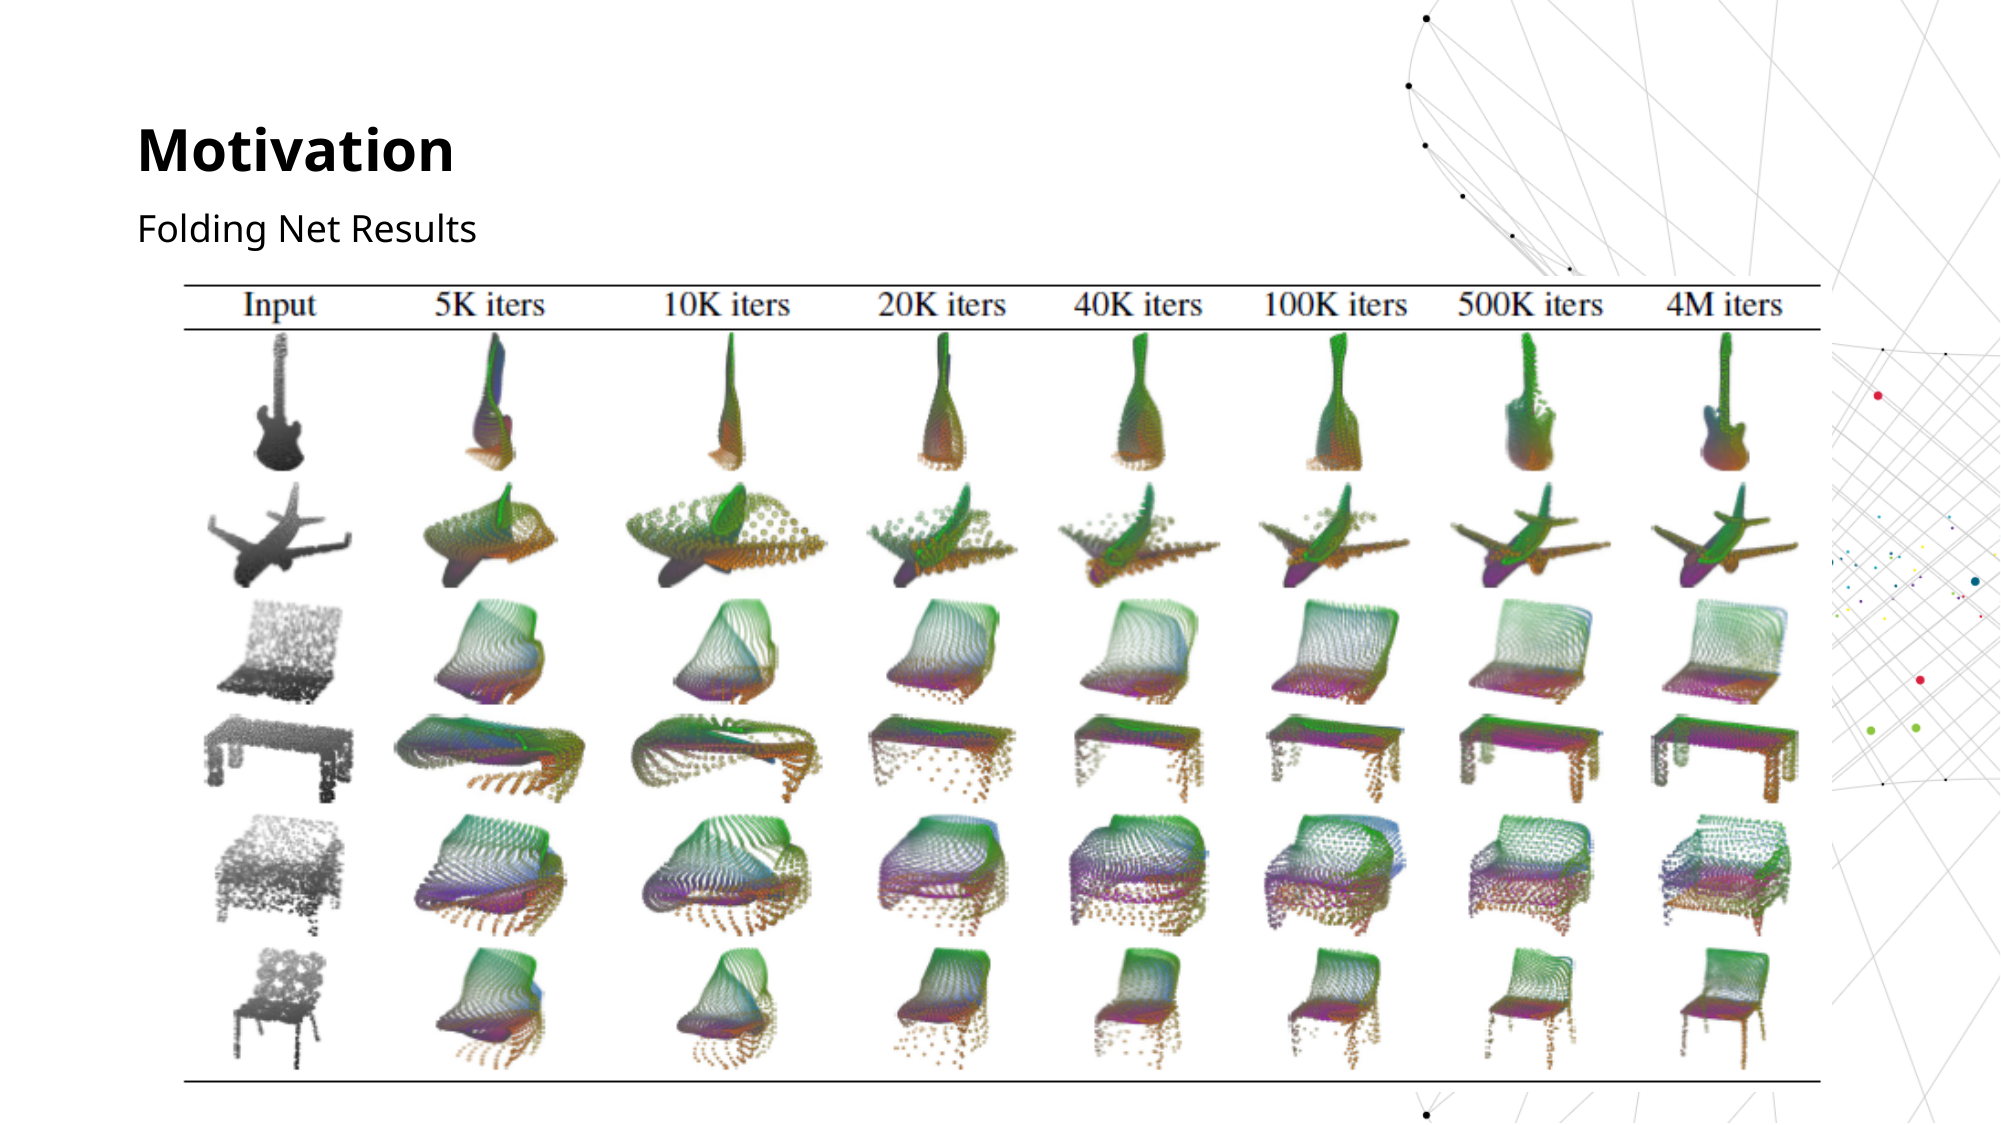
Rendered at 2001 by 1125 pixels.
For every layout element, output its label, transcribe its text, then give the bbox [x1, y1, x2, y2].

picture [167, 0, 2001, 1123]
list Motivation [121, 120, 1281, 185]
text_box Folding Net Results [122, 198, 1281, 263]
